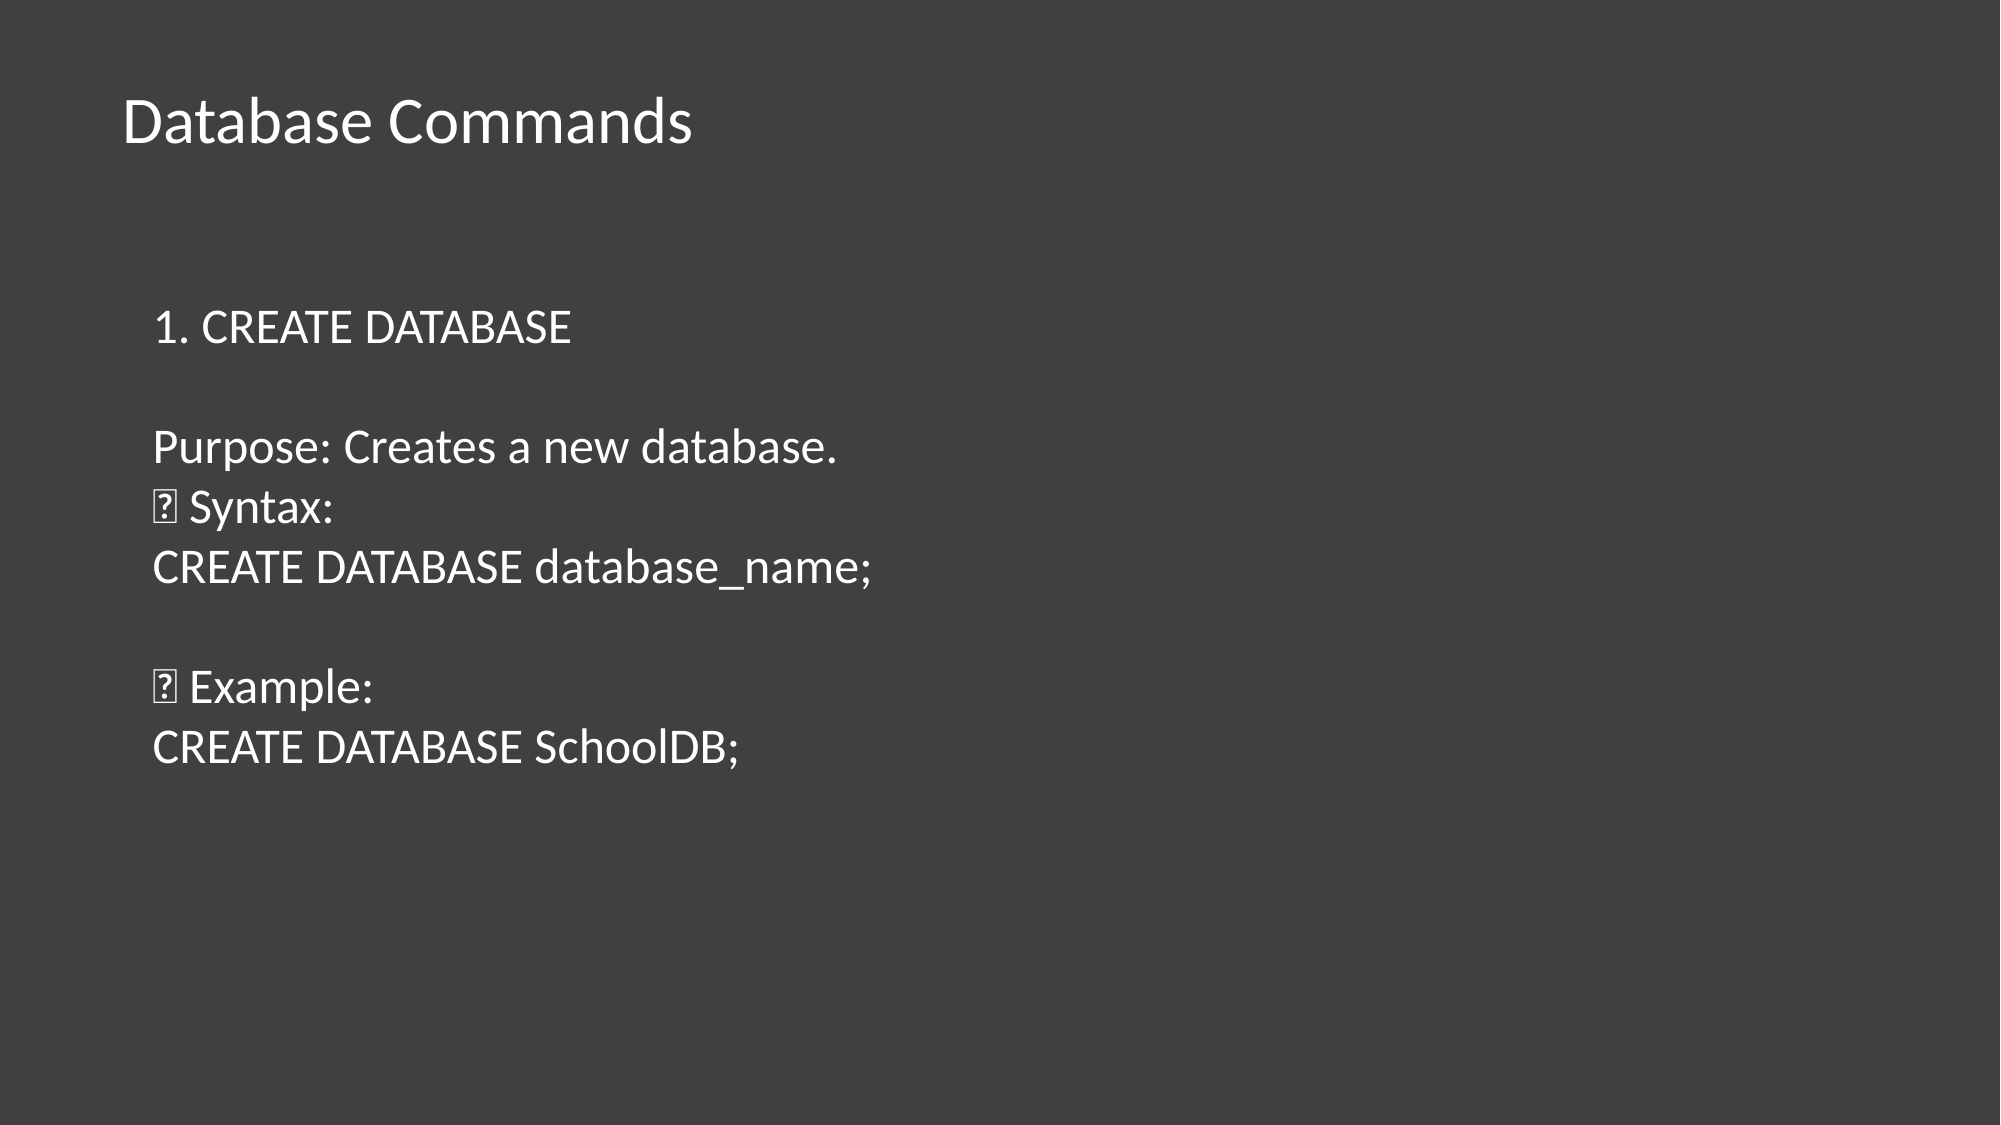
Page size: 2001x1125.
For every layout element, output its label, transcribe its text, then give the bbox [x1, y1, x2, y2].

text_box Database Commands [107, 69, 710, 165]
text_box 1. CREATE DATABASE Purpose: Creates a new database. 🔹 Syntax: CREATE DATABASE database_name; 🔹 Example: CREATE DATABASE SchoolDB; [138, 286, 1138, 781]
